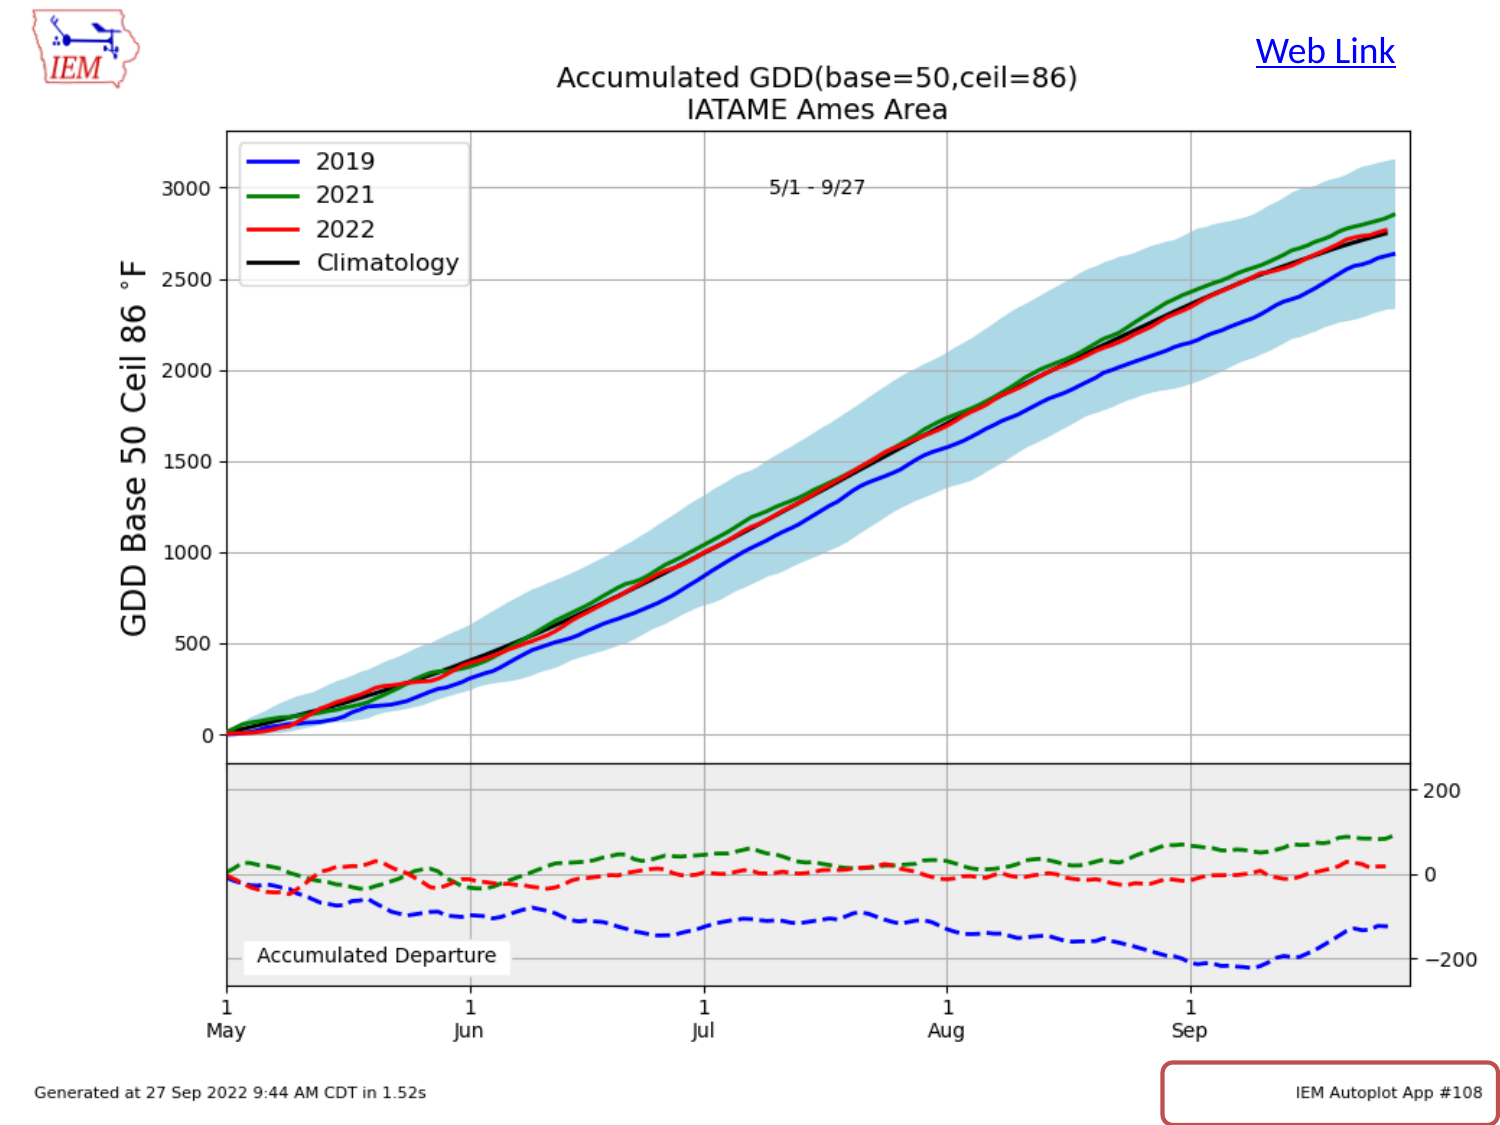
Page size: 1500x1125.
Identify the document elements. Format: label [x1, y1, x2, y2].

text_box [1160, 1114, 1500, 1125]
list [20, 0, 1499, 1107]
